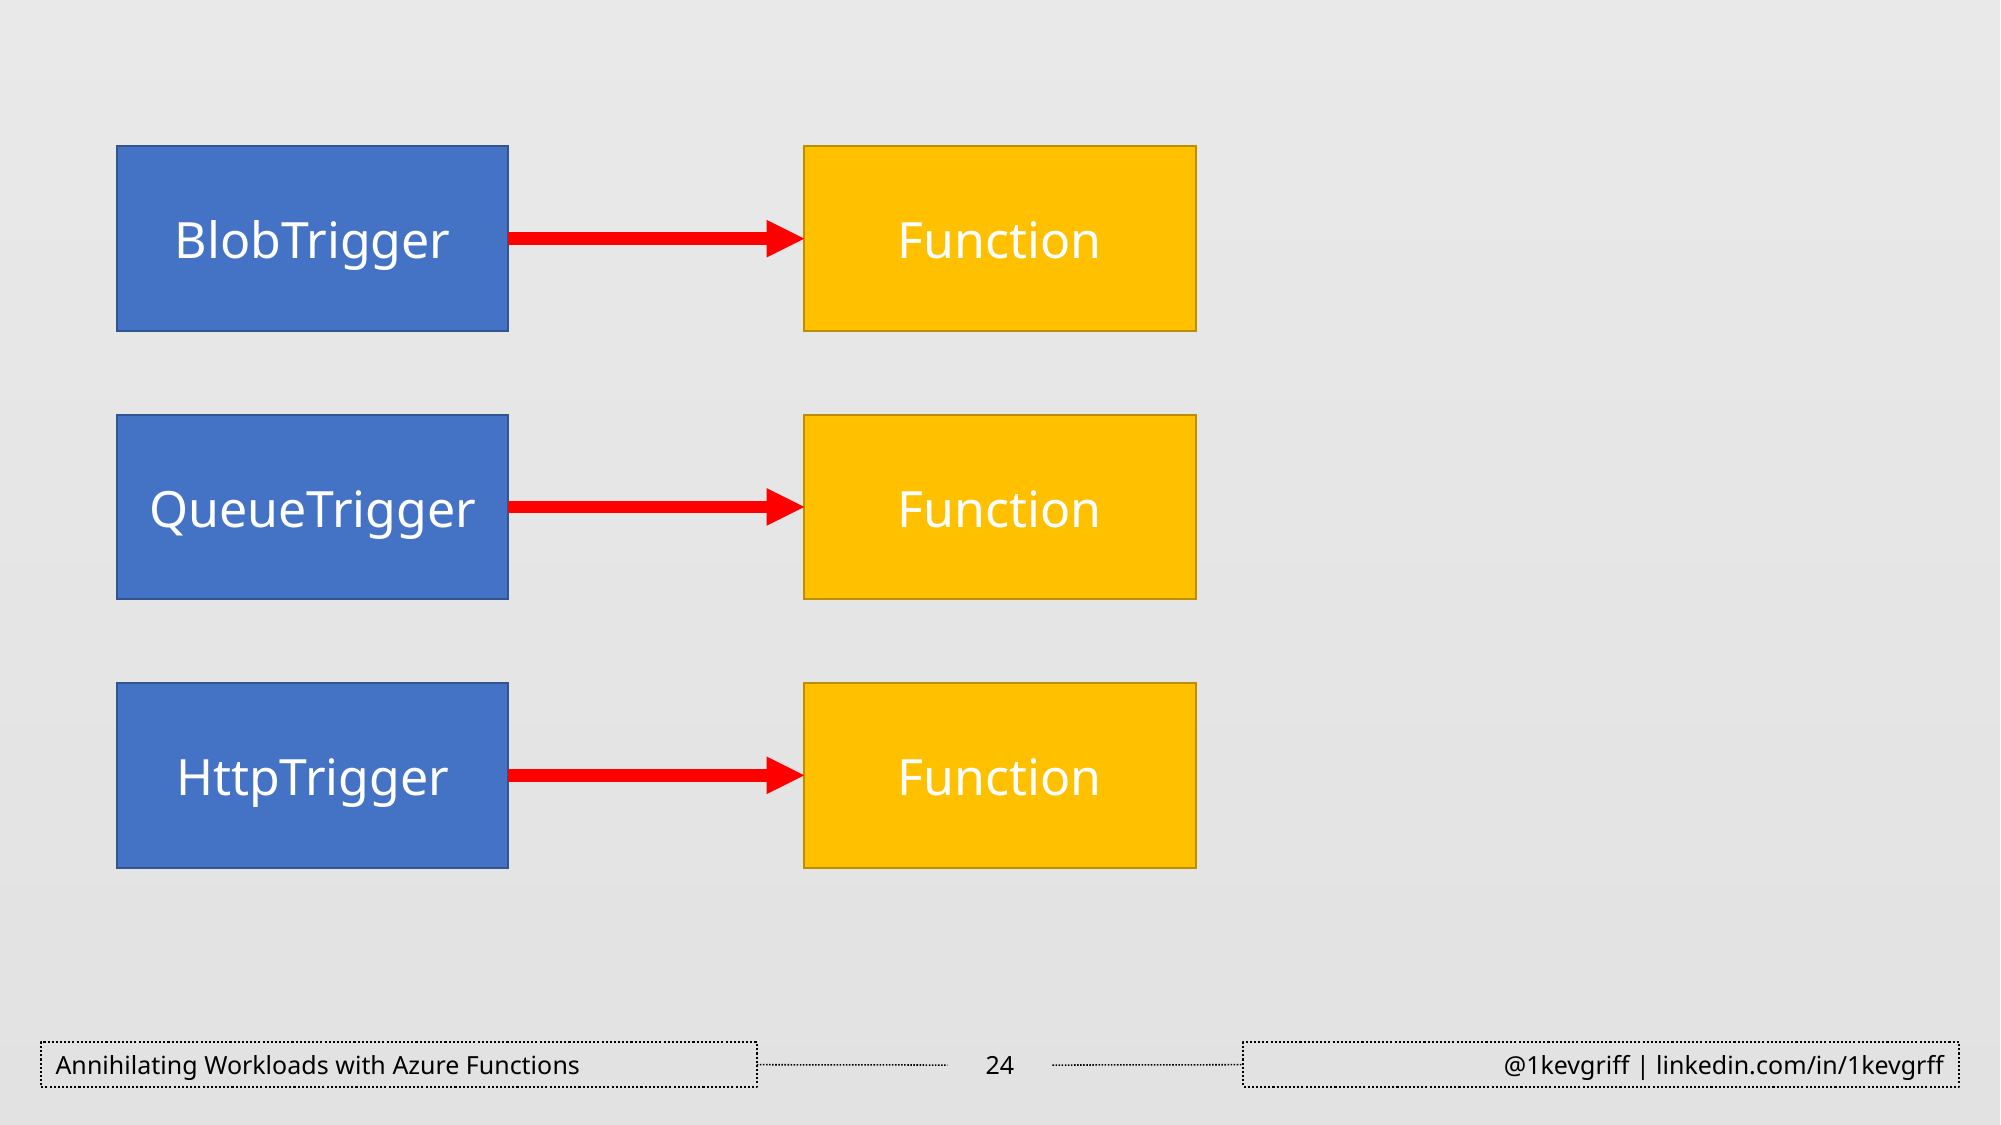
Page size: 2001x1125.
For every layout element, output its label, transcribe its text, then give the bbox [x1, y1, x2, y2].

text_box BlobTrigger [116, 145, 509, 332]
text_box QueueTrigger [116, 414, 509, 600]
text_box HttpTrigger [116, 682, 509, 869]
text_box Function [803, 414, 1197, 600]
text_box Function [803, 682, 1197, 869]
text_box Function [803, 145, 1197, 332]
